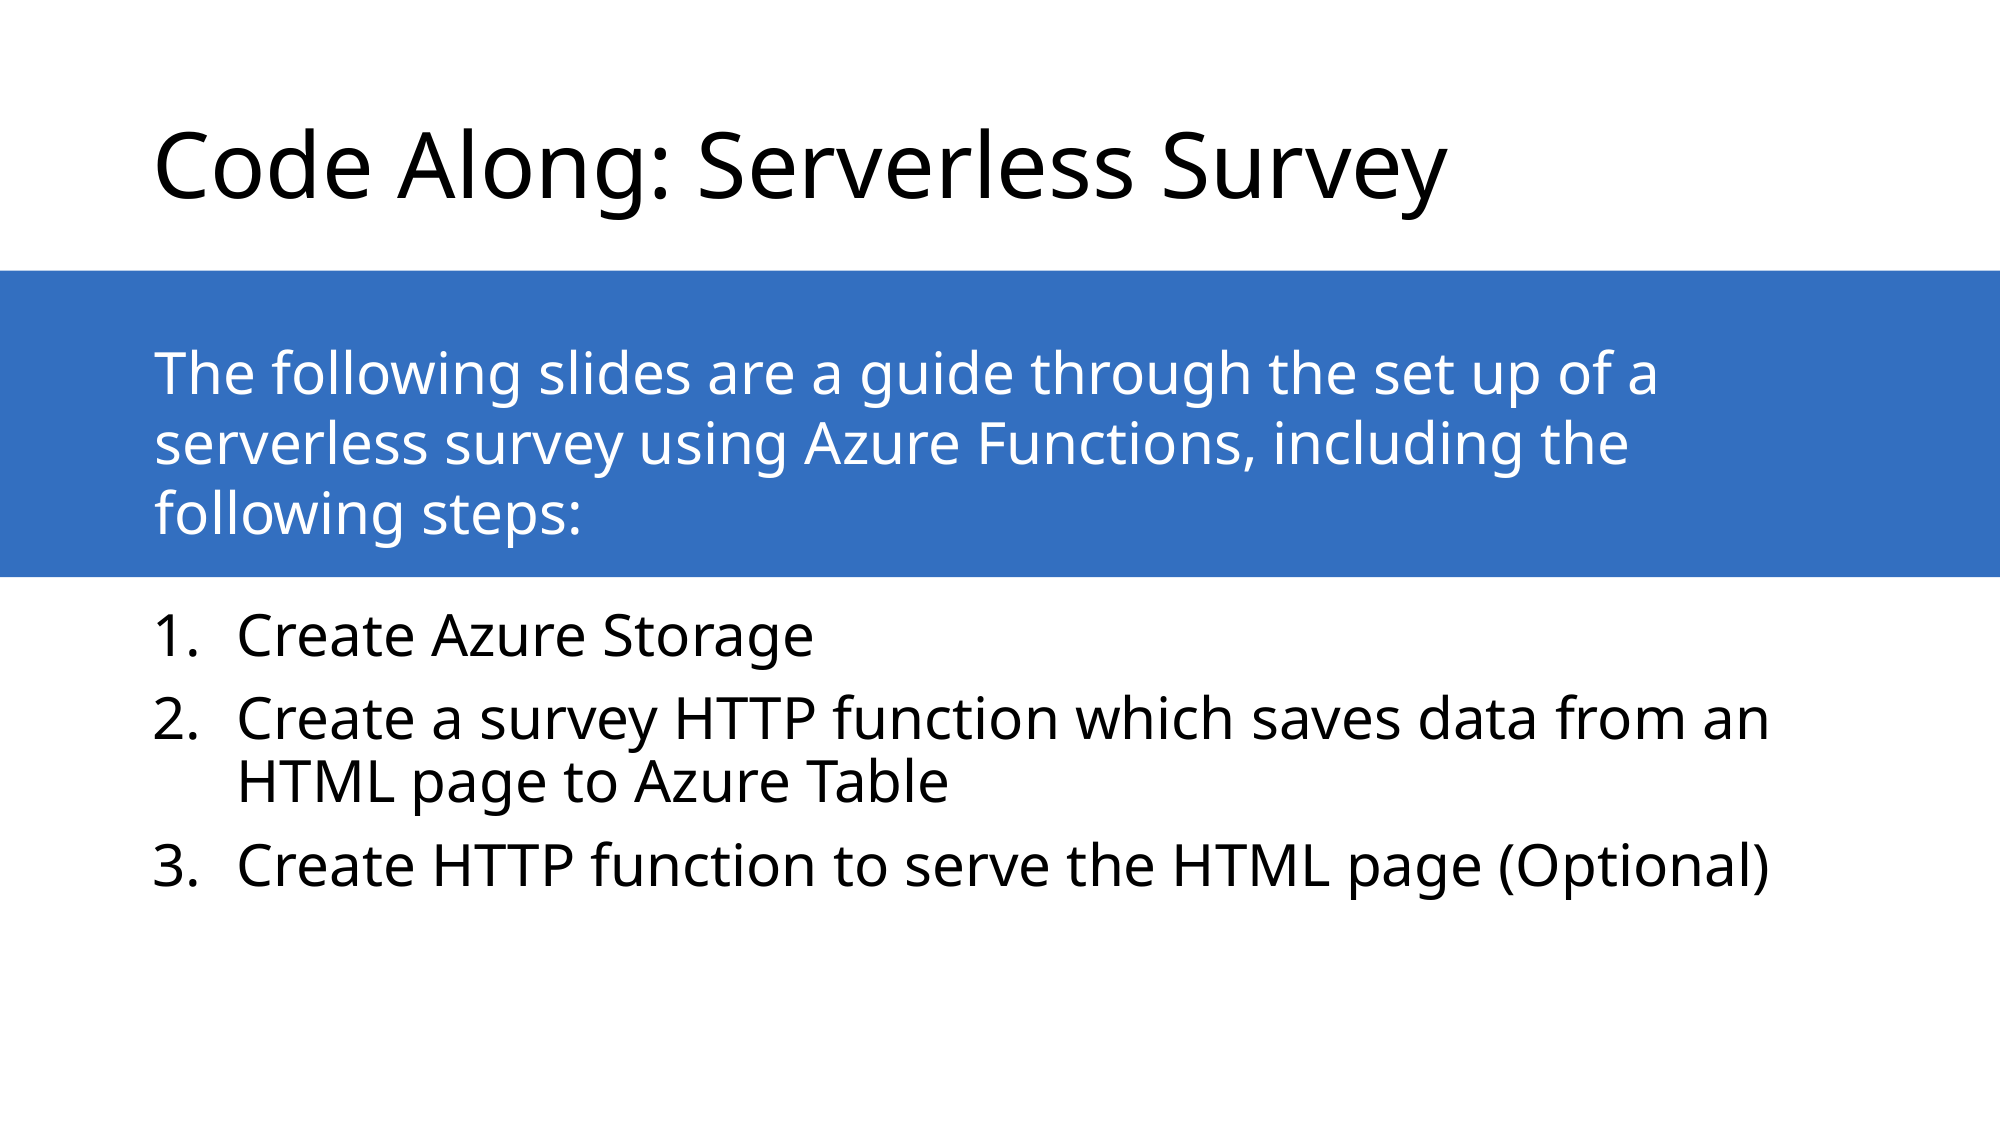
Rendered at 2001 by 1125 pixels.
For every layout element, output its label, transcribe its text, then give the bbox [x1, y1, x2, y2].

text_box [0, 270, 2000, 578]
list Create Azure Storage Create a survey HTTP function which saves data from an HTML page to Azure Table Create HTTP function to serve the HTML page (Optional) [137, 598, 1863, 911]
title Code Along: Serverless Survey [137, 59, 1863, 270]
